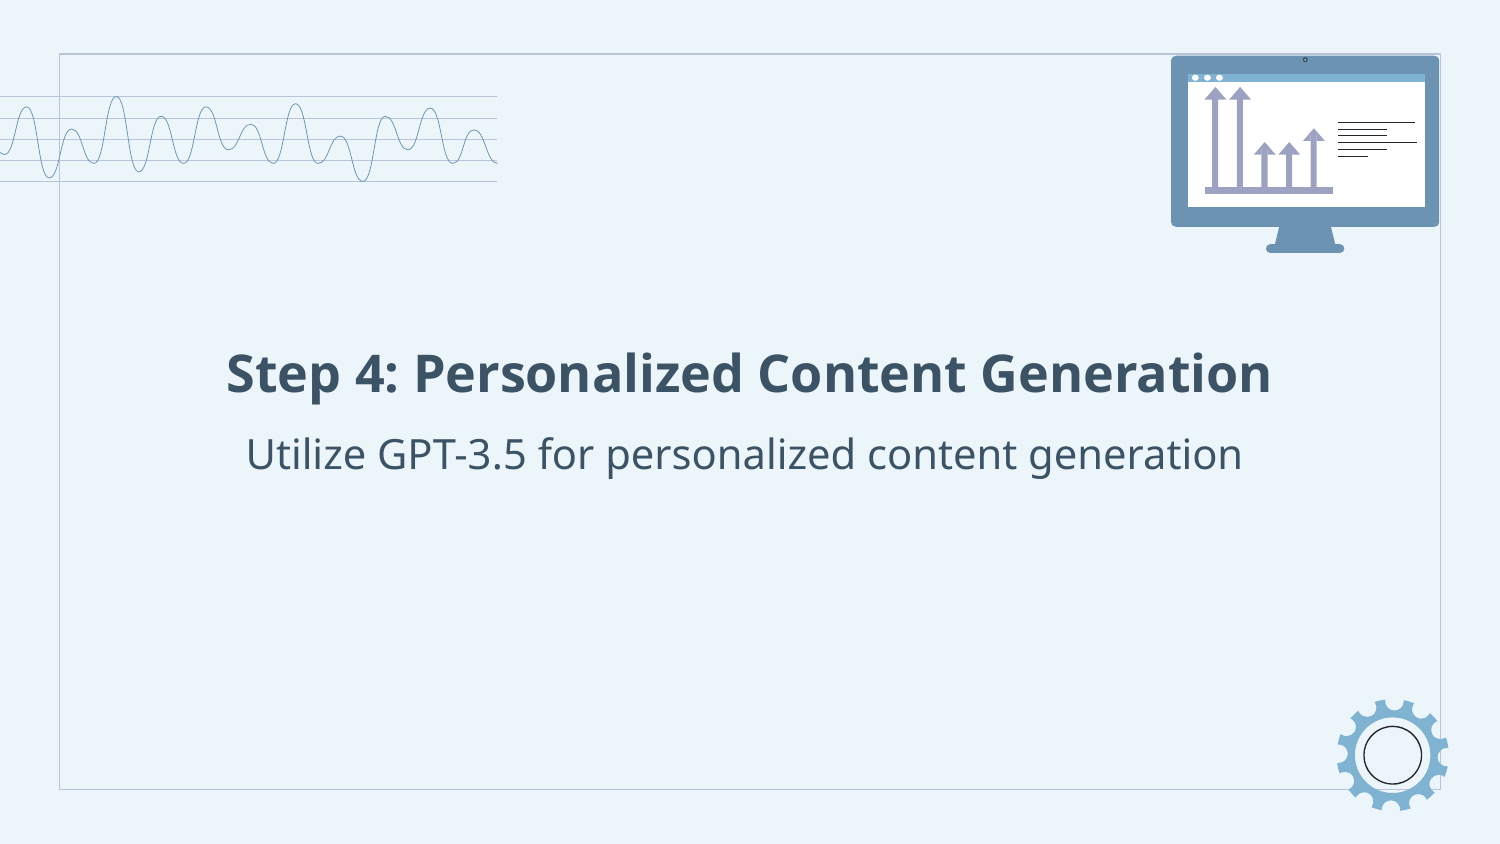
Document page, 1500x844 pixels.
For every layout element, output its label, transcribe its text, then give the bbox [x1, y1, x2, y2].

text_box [0, 96, 498, 186]
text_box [1170, 55, 1440, 254]
title Step 4: Personalized Content Generation Utilize GPT-3.5 for personalized content generation [78, 253, 1422, 493]
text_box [1187, 73, 1426, 208]
